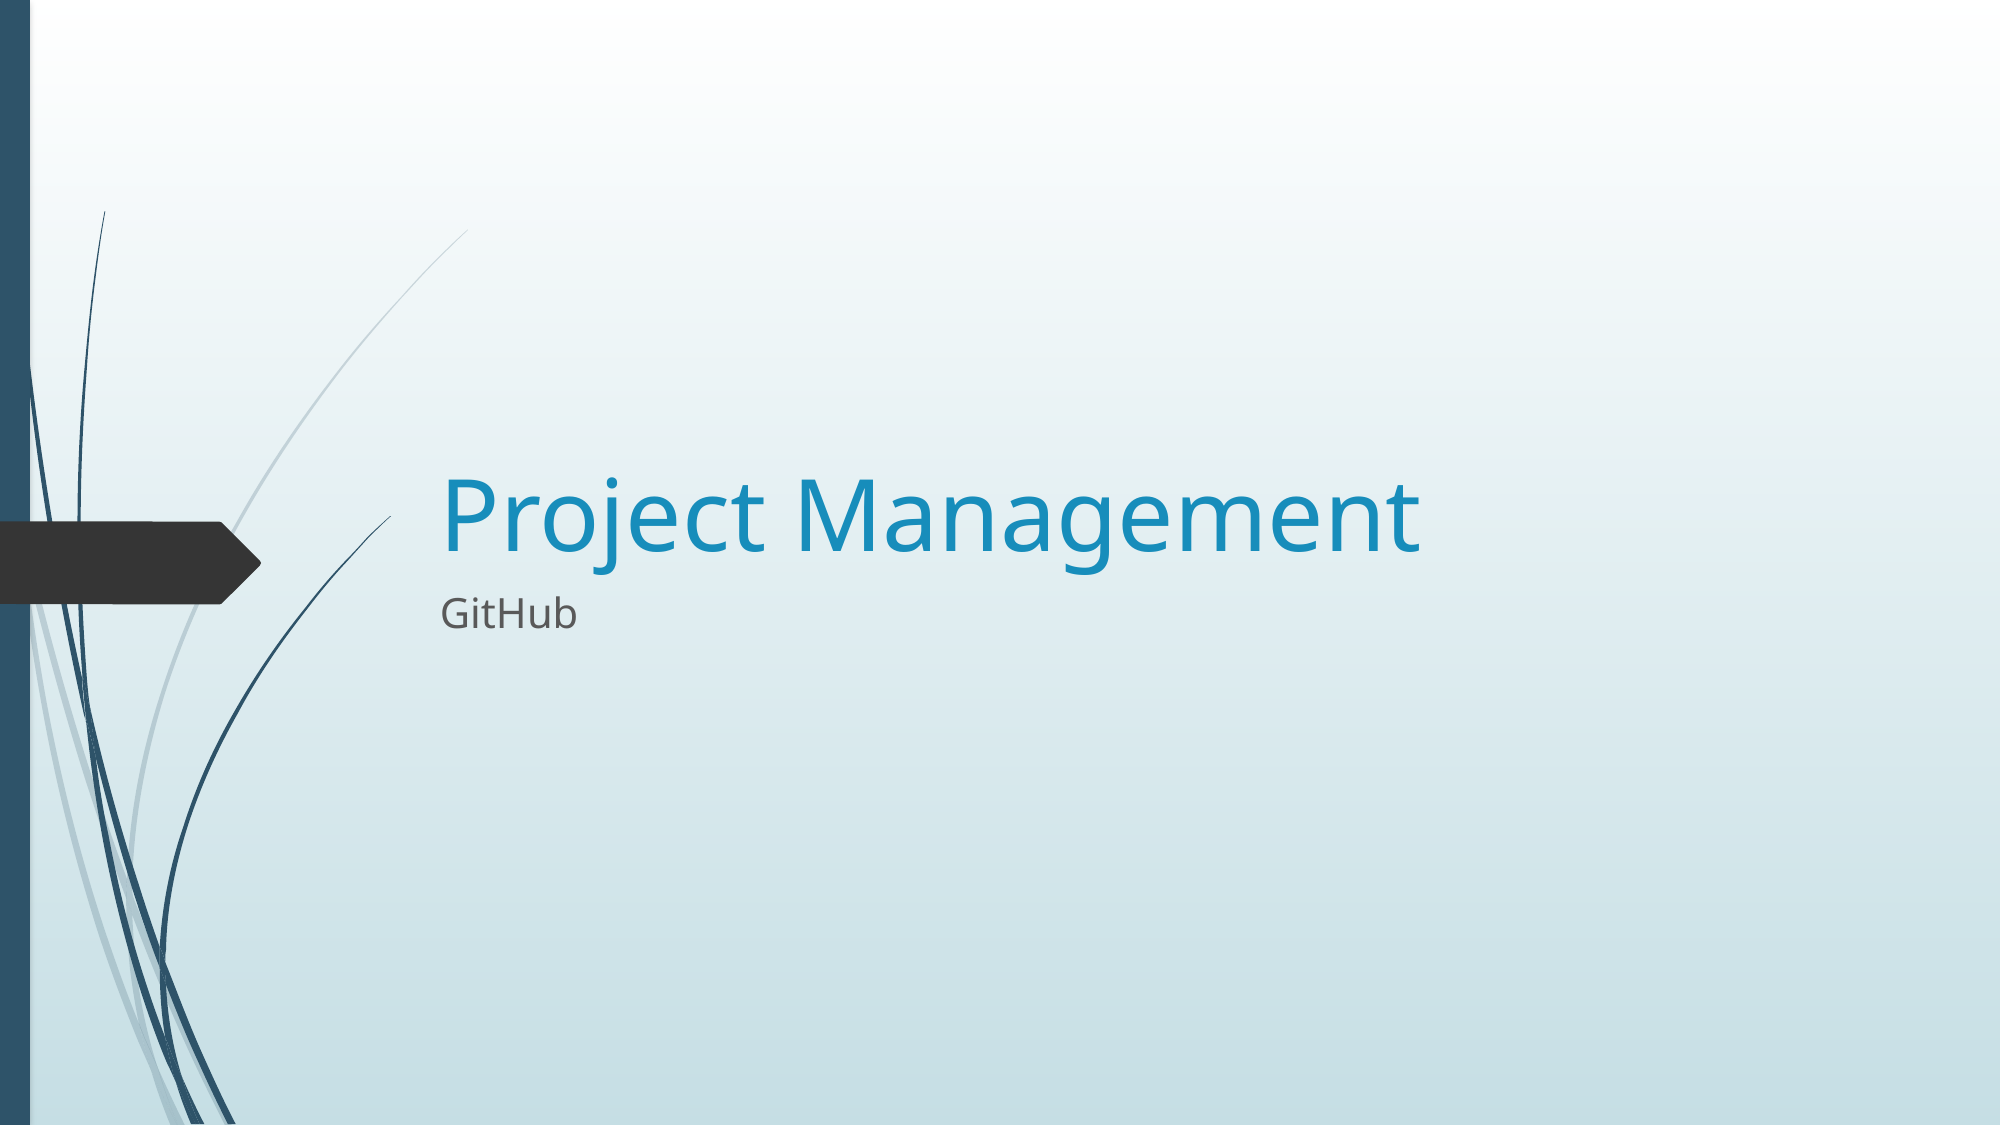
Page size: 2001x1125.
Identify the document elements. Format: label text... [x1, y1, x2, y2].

list GitHub [424, 579, 1888, 721]
title Project Management [424, 337, 1888, 579]
